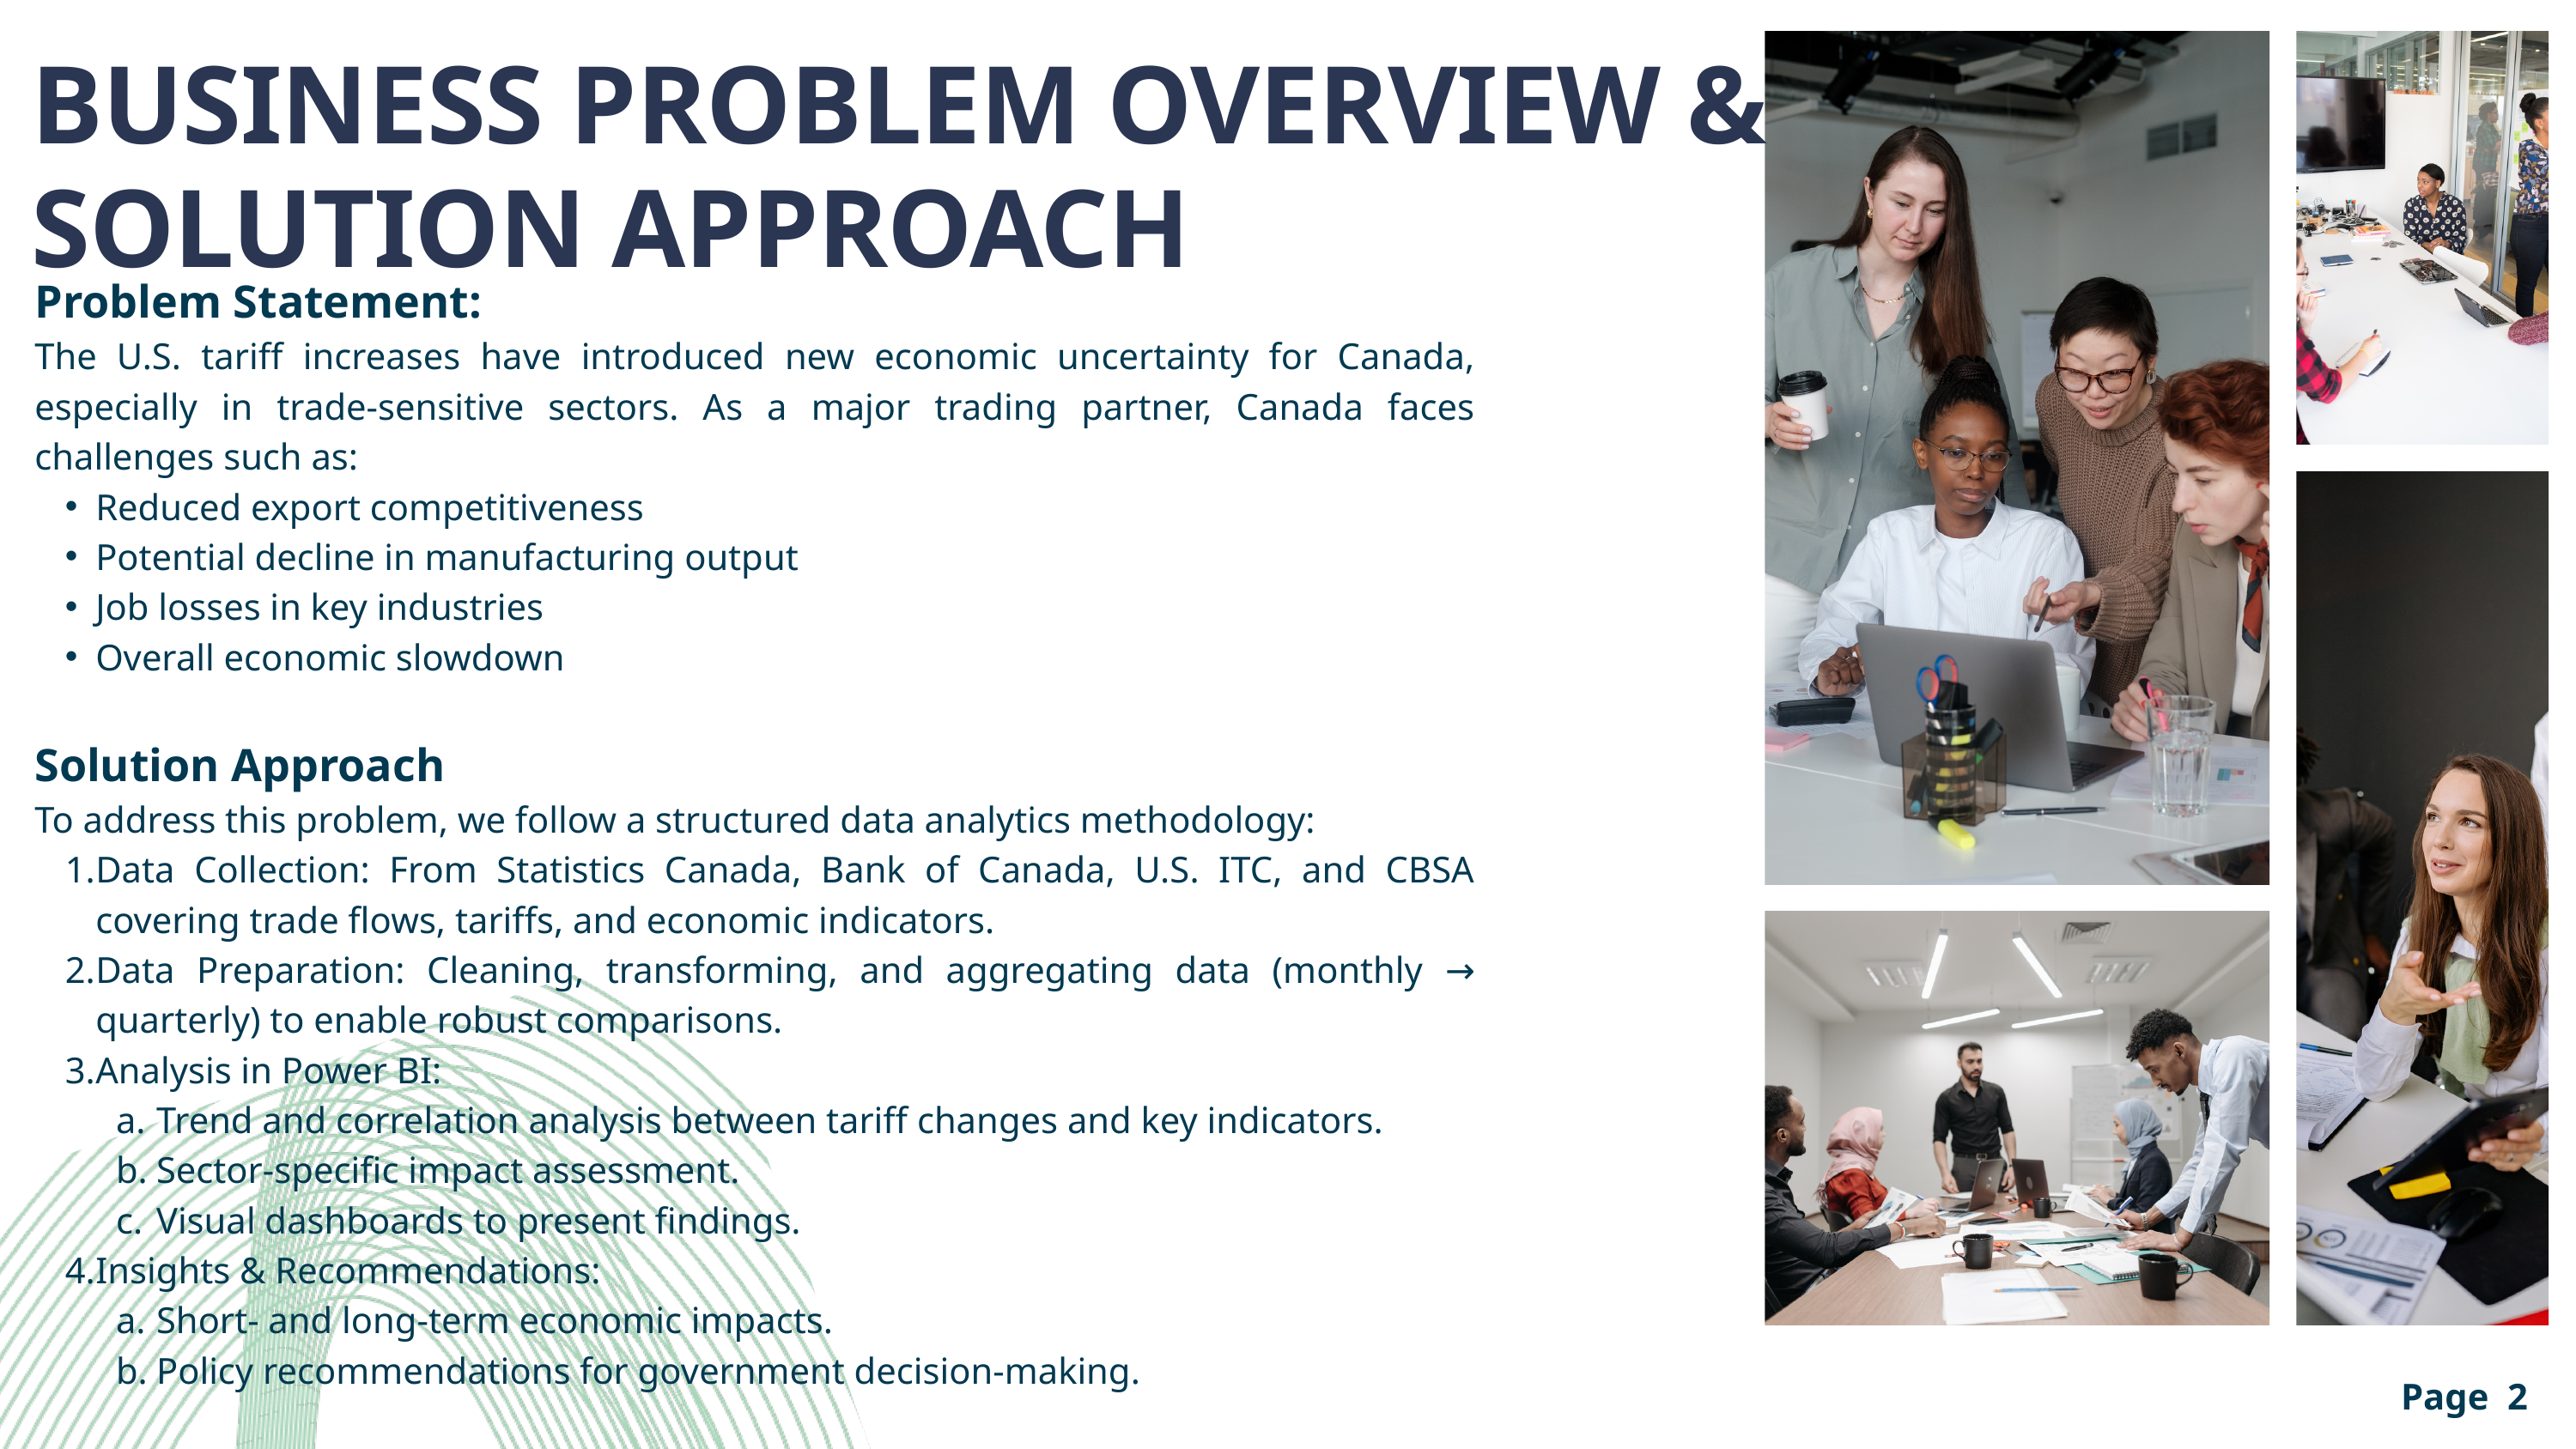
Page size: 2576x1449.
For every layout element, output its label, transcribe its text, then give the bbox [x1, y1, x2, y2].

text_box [31, 0, 1816, 293]
text_box [0, 1166, 871, 1449]
text_box Page 2 [2156, 1373, 2529, 1417]
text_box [1765, 31, 2549, 1325]
text_box Problem Statement: The U.S. tariff increases have introduced new economic uncertainty for Canada, especially in trade-sensitive sectors. As a major trading partner, Canada faces challenges such as: Reduced export competitiveness Potential decline in manufacturing output Job losses in key industries Overall economic slowdown Solution Approach To address this problem, we follow a structured data analytics methodology: Data Collection: From Statistics Canada, Bank of Canada, U.S. ITC, and CBSA covering trade flows, tariffs, and economic indicators. Data Preparation: Cleaning, transforming, and aggregating data (monthly → quarterly) to enable robust comparisons. Analysis in Power BI: Trend and correlation analysis between tariff changes and key indicators. Sector-specific impact assessment. Visual dashboards to present findings. Insights & Recommendations: Short- and long-term economic impacts. Policy recommendations for government decision-making. [34, 302, 1476, 1391]
